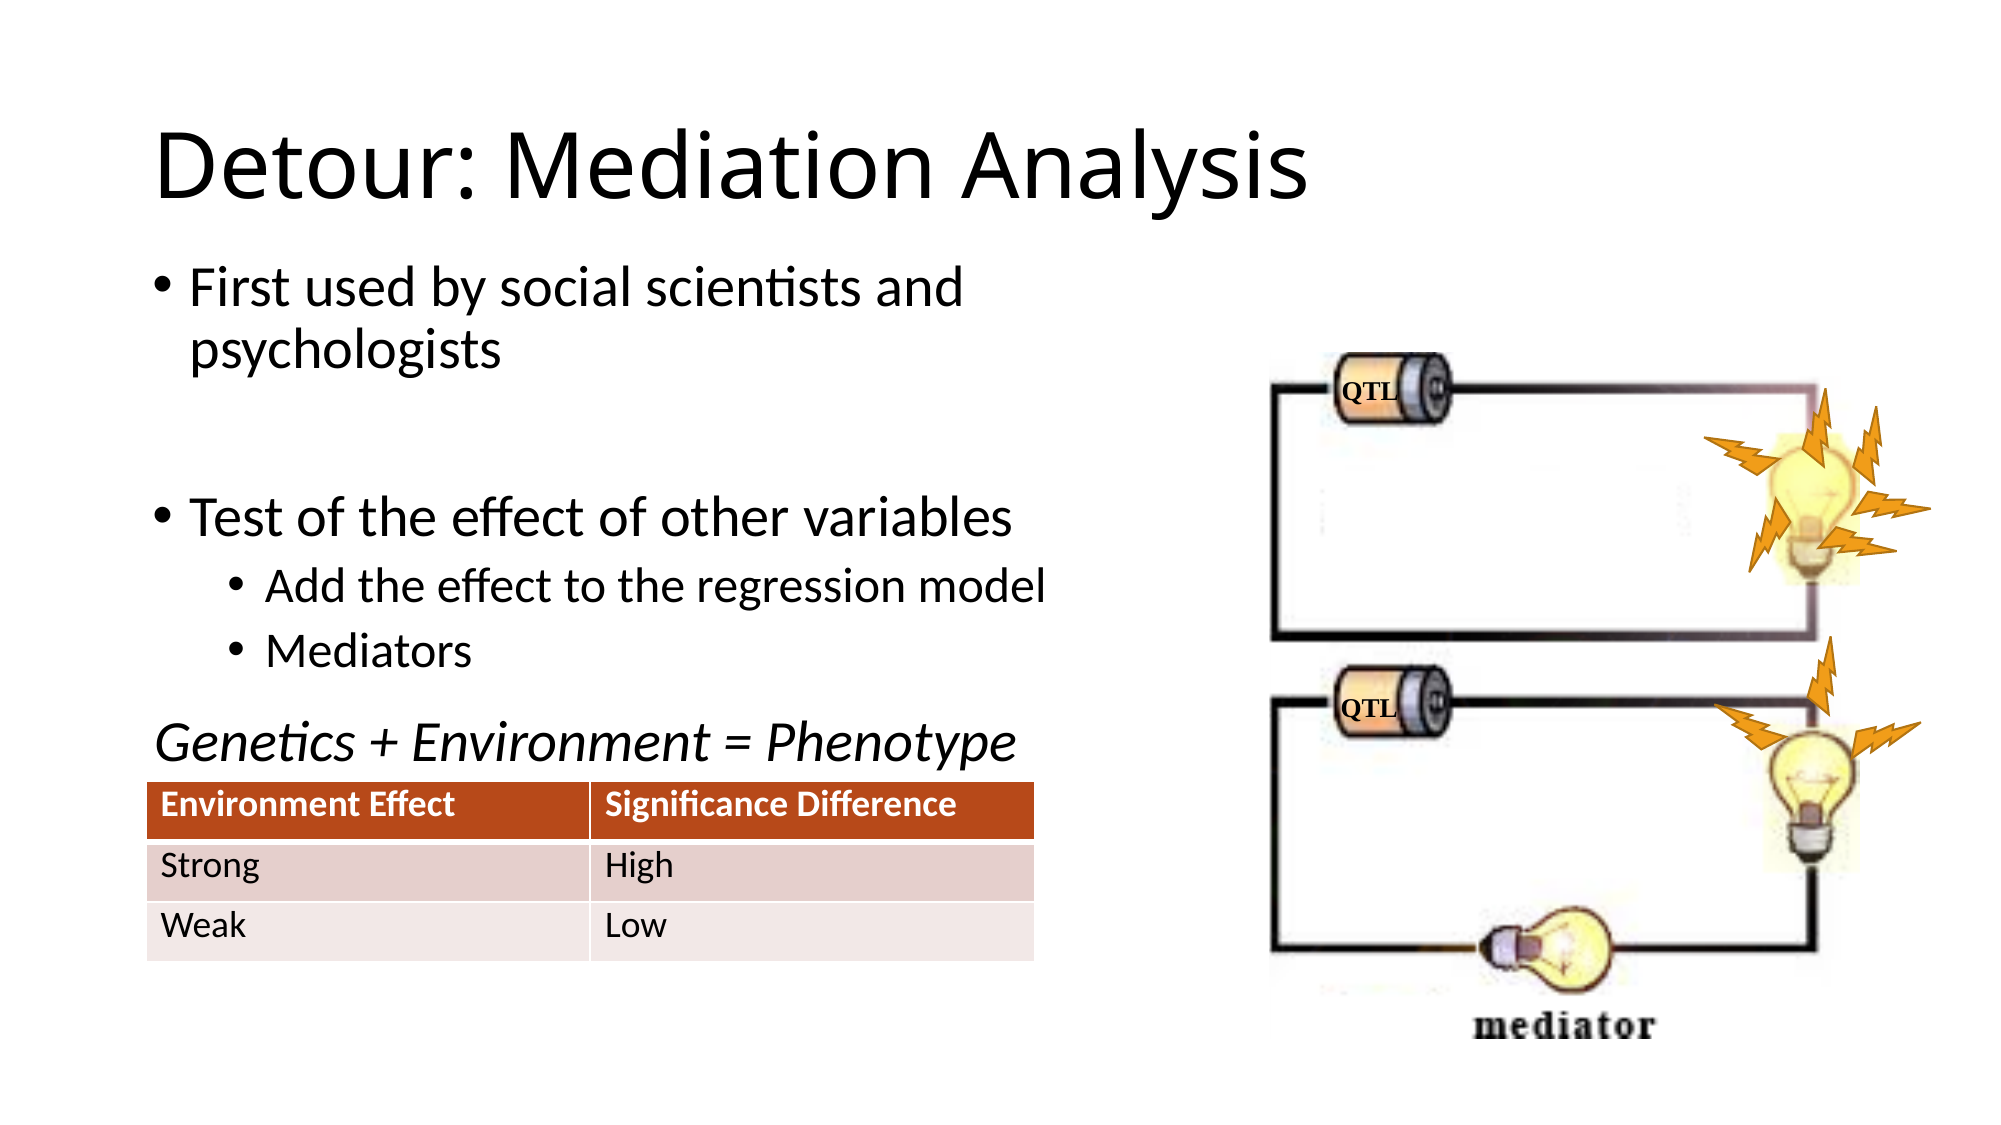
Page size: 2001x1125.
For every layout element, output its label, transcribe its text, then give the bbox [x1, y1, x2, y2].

table_cell High [591, 845, 1034, 901]
table_cell Strong [147, 845, 589, 901]
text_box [1269, 352, 1923, 1039]
table_header Significance Difference [591, 782, 1034, 839]
list First used by social scientists and psychologists Test of the effect of other variables Add the effect to the regression model Mediators [137, 248, 1167, 962]
table_cell Low [591, 903, 1034, 961]
text_box Genetics + Environment = Phenotype [137, 695, 1035, 781]
table_header Environment Effect [147, 782, 589, 839]
table_cell Weak [147, 903, 589, 961]
title Detour: Mediation Analysis [137, 59, 1863, 278]
